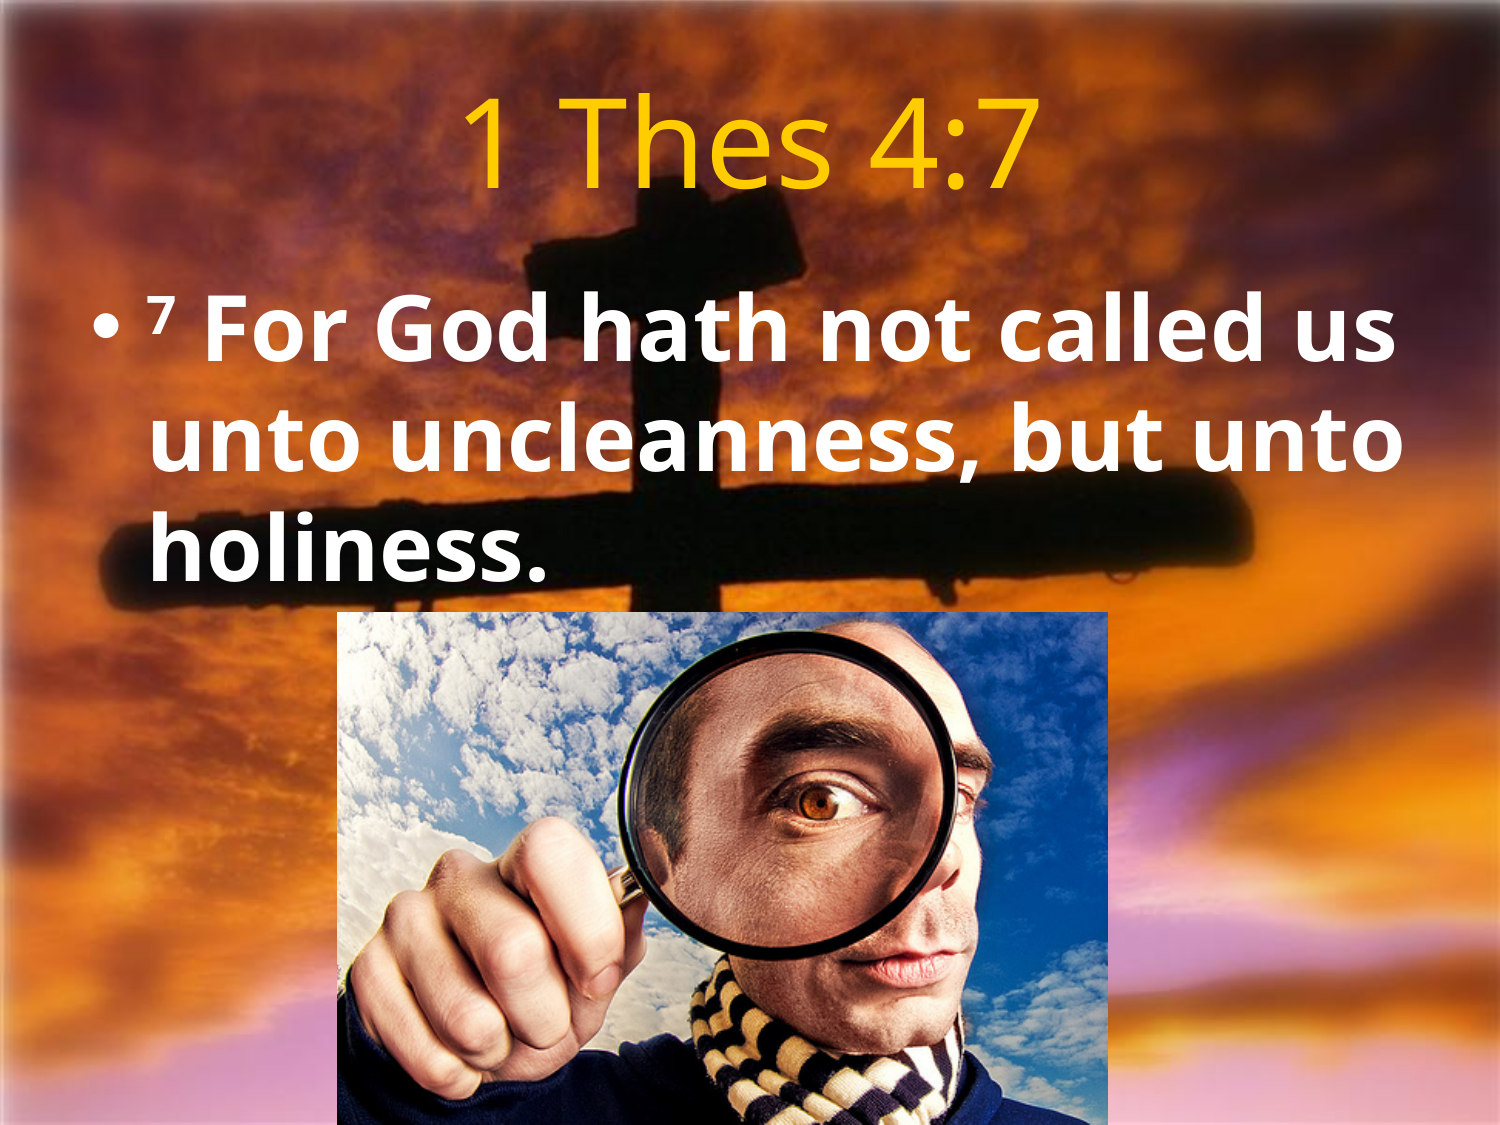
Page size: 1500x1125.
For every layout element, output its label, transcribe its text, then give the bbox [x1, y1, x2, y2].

title 1 Thes 4:7 [75, 45, 1425, 233]
picture [0, 0, 1500, 1125]
list 7 For God hath not called us unto uncleanness, but unto holiness. [75, 262, 1425, 1005]
